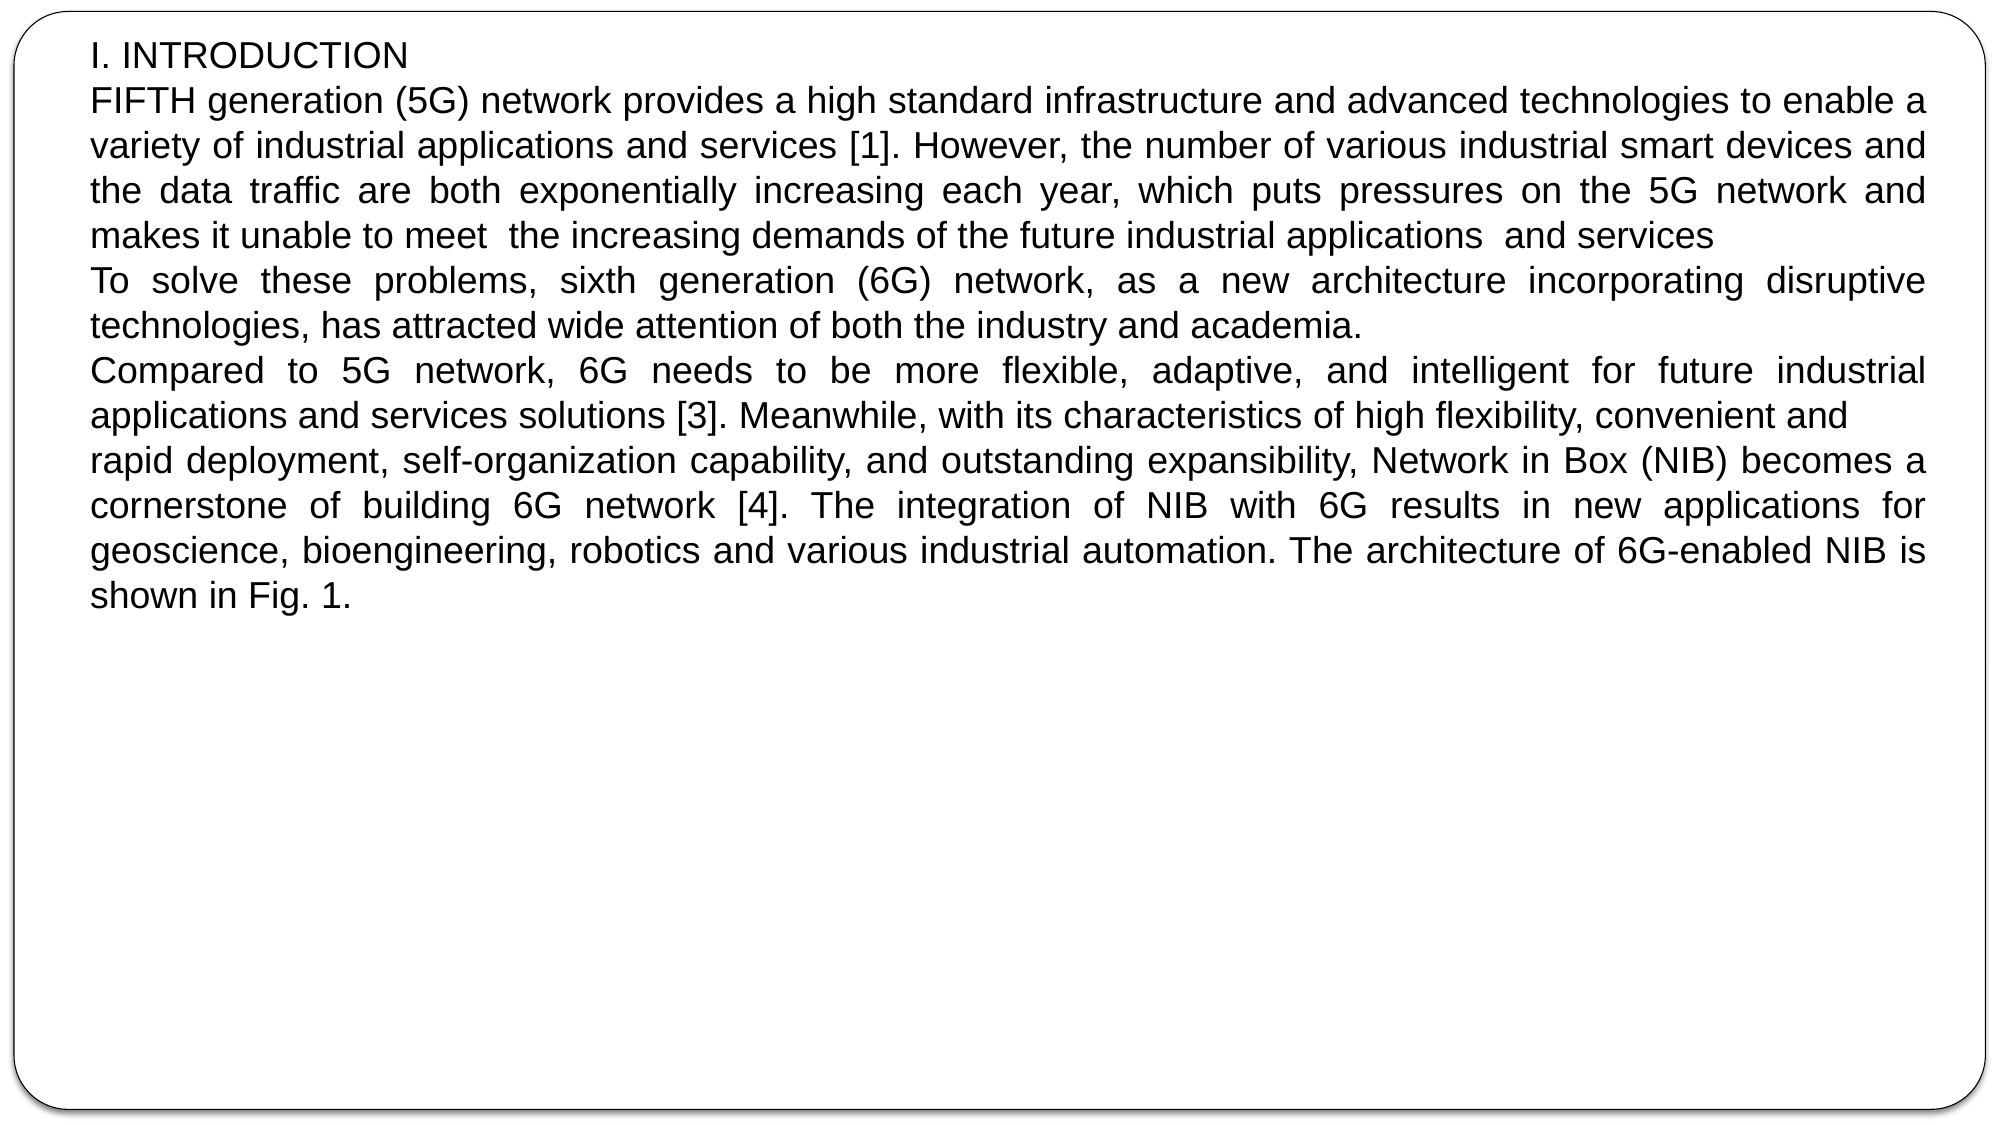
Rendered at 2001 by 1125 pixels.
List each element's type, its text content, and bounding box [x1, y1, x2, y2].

text_box I. INTRODUCTION FIFTH generation (5G) network provides a high standard infrastructure and advanced technologies to enable a variety of industrial applications and services [1]. However, the number of various industrial smart devices and the data traffic are both exponentially increasing each year, which puts pressures on the 5G network and makes it unable to meet the increasing demands of the future industrial applications and services To solve these problems, sixth generation (6G) network, as a new architecture incorporating disruptive technologies, has attracted wide attention of both the industry and academia. Compared to 5G network, 6G needs to be more flexible, adaptive, and intelligent for future industrial applications and services solutions [3]. Meanwhile, with its characteristics of high flexibility, convenient and rapid deployment, self-organization capability, and outstanding expansibility, Network in Box (NIB) becomes a cornerstone of building 6G network [4]. The integration of NIB with 6G results in new applications for geoscience, bioengineering, robotics and various industrial automation. The architecture of 6G-enabled NIB is shown in Fig. 1. [75, 23, 1942, 624]
